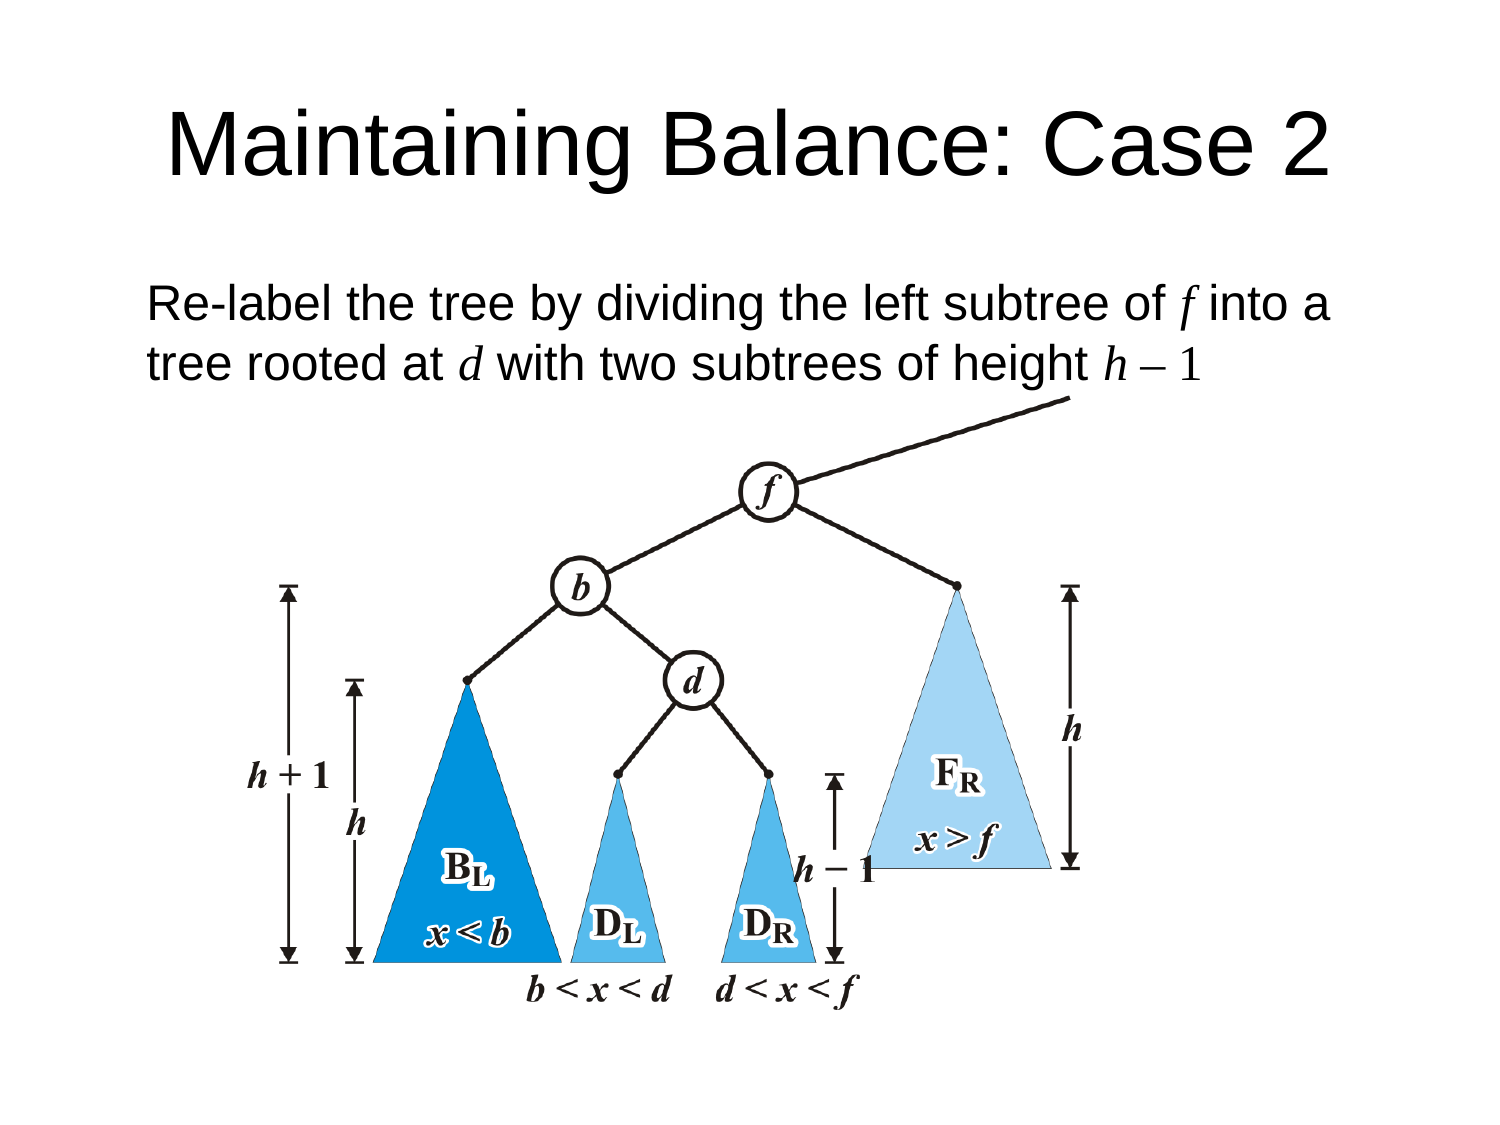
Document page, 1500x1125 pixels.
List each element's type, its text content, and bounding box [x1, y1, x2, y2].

picture [241, 387, 1259, 1095]
list Re-label the tree by dividing the left subtree of f into a tree rooted at d with two subtrees of height h – 1 [75, 262, 1425, 1005]
title Maintaining Balance: Case 2 [75, 45, 1425, 233]
